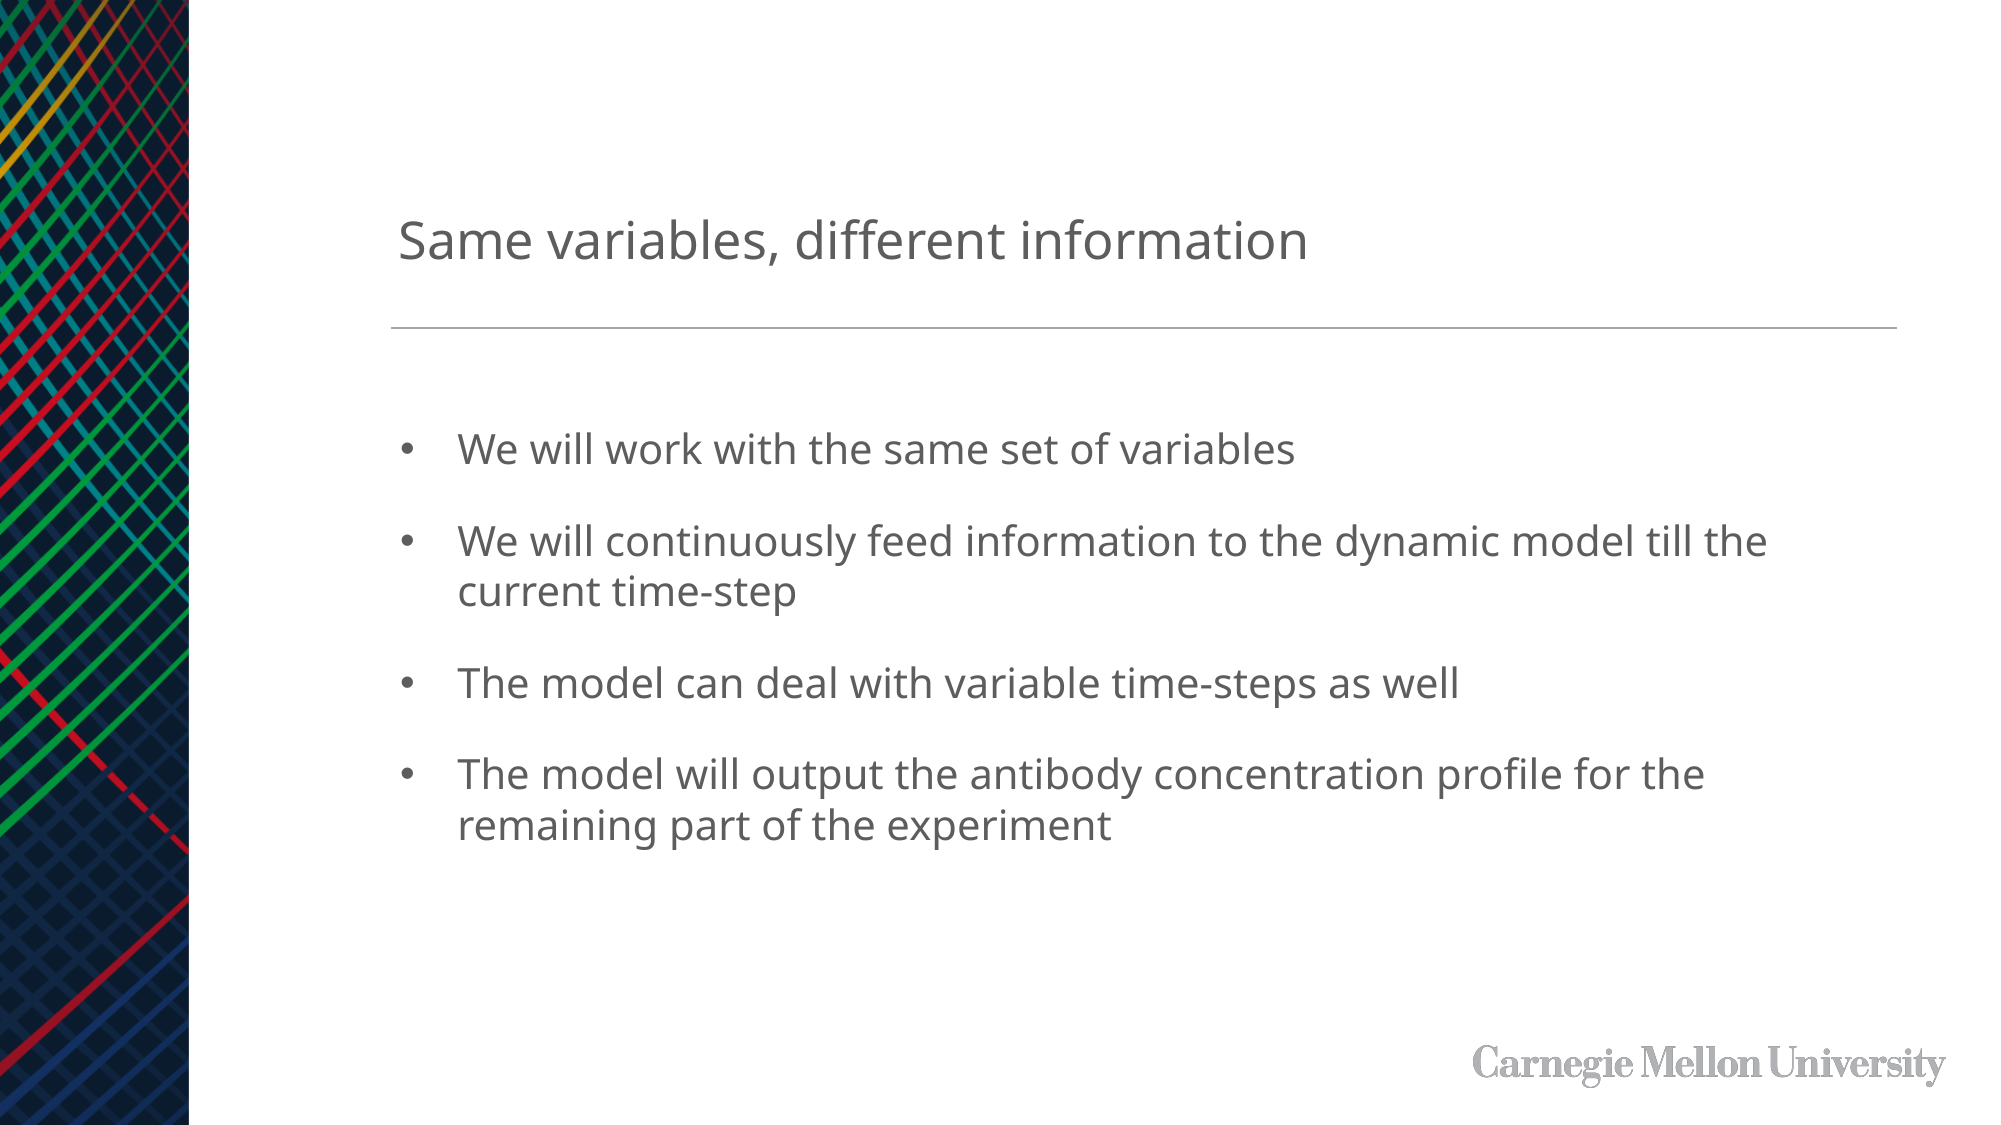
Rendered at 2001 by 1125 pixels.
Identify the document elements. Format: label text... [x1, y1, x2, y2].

picture [0, 0, 188, 1125]
picture [1473, 1045, 1946, 1088]
list We will work with the same set of variables We will continuously feed information to the dynamic model till the current time-step The model can deal with variable time-steps as well The model will output the antibody concentration profile for the remaining part of the experiment [392, 415, 1826, 920]
list Same variables, different information [390, 189, 1357, 297]
